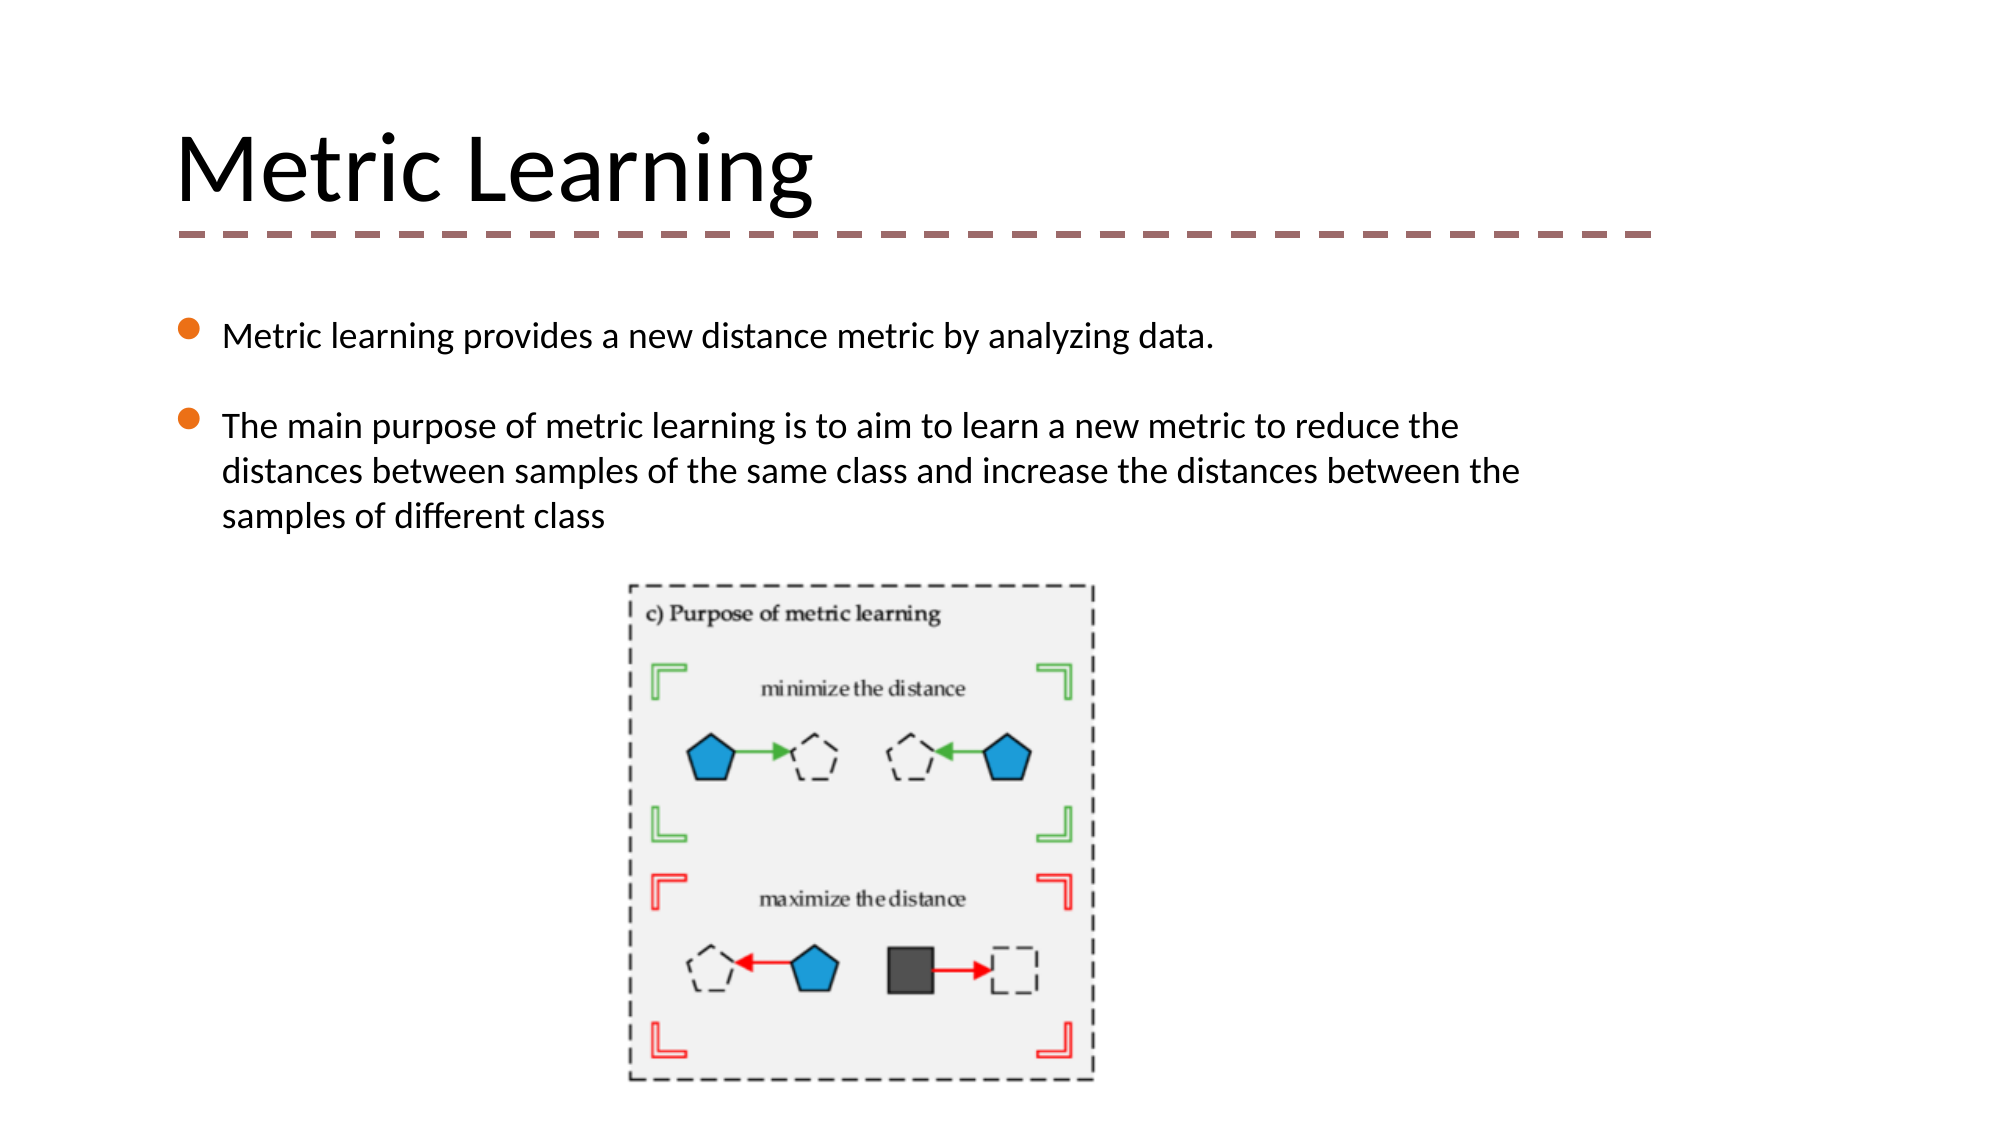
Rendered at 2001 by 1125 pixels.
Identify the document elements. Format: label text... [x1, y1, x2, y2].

text_box Metric Learning [160, 93, 952, 229]
text_box The main purpose of metric learning is to aim to learn a new metric to reduce the distances between samples of the same class and increase the distances between the samples of different class [160, 393, 1562, 544]
picture [614, 580, 1107, 1090]
text_box Metric learning provides a new distance metric by analyzing data. [160, 303, 1562, 364]
